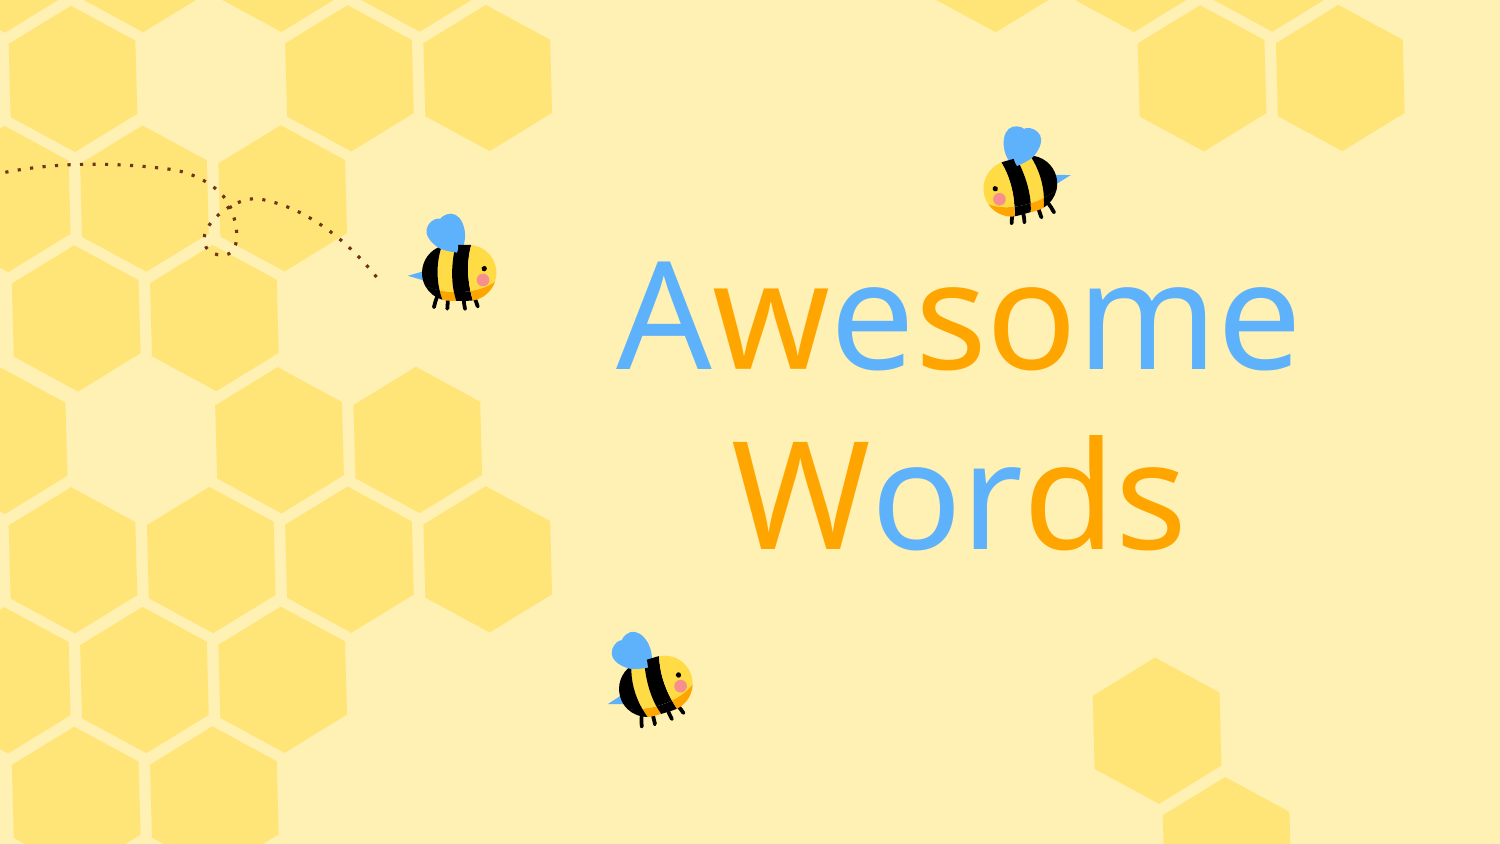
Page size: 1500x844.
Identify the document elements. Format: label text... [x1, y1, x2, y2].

text_box [0, 164, 377, 278]
title Awesome Words [564, 213, 1355, 587]
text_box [407, 213, 497, 311]
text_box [979, 124, 1069, 223]
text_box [601, 629, 691, 727]
